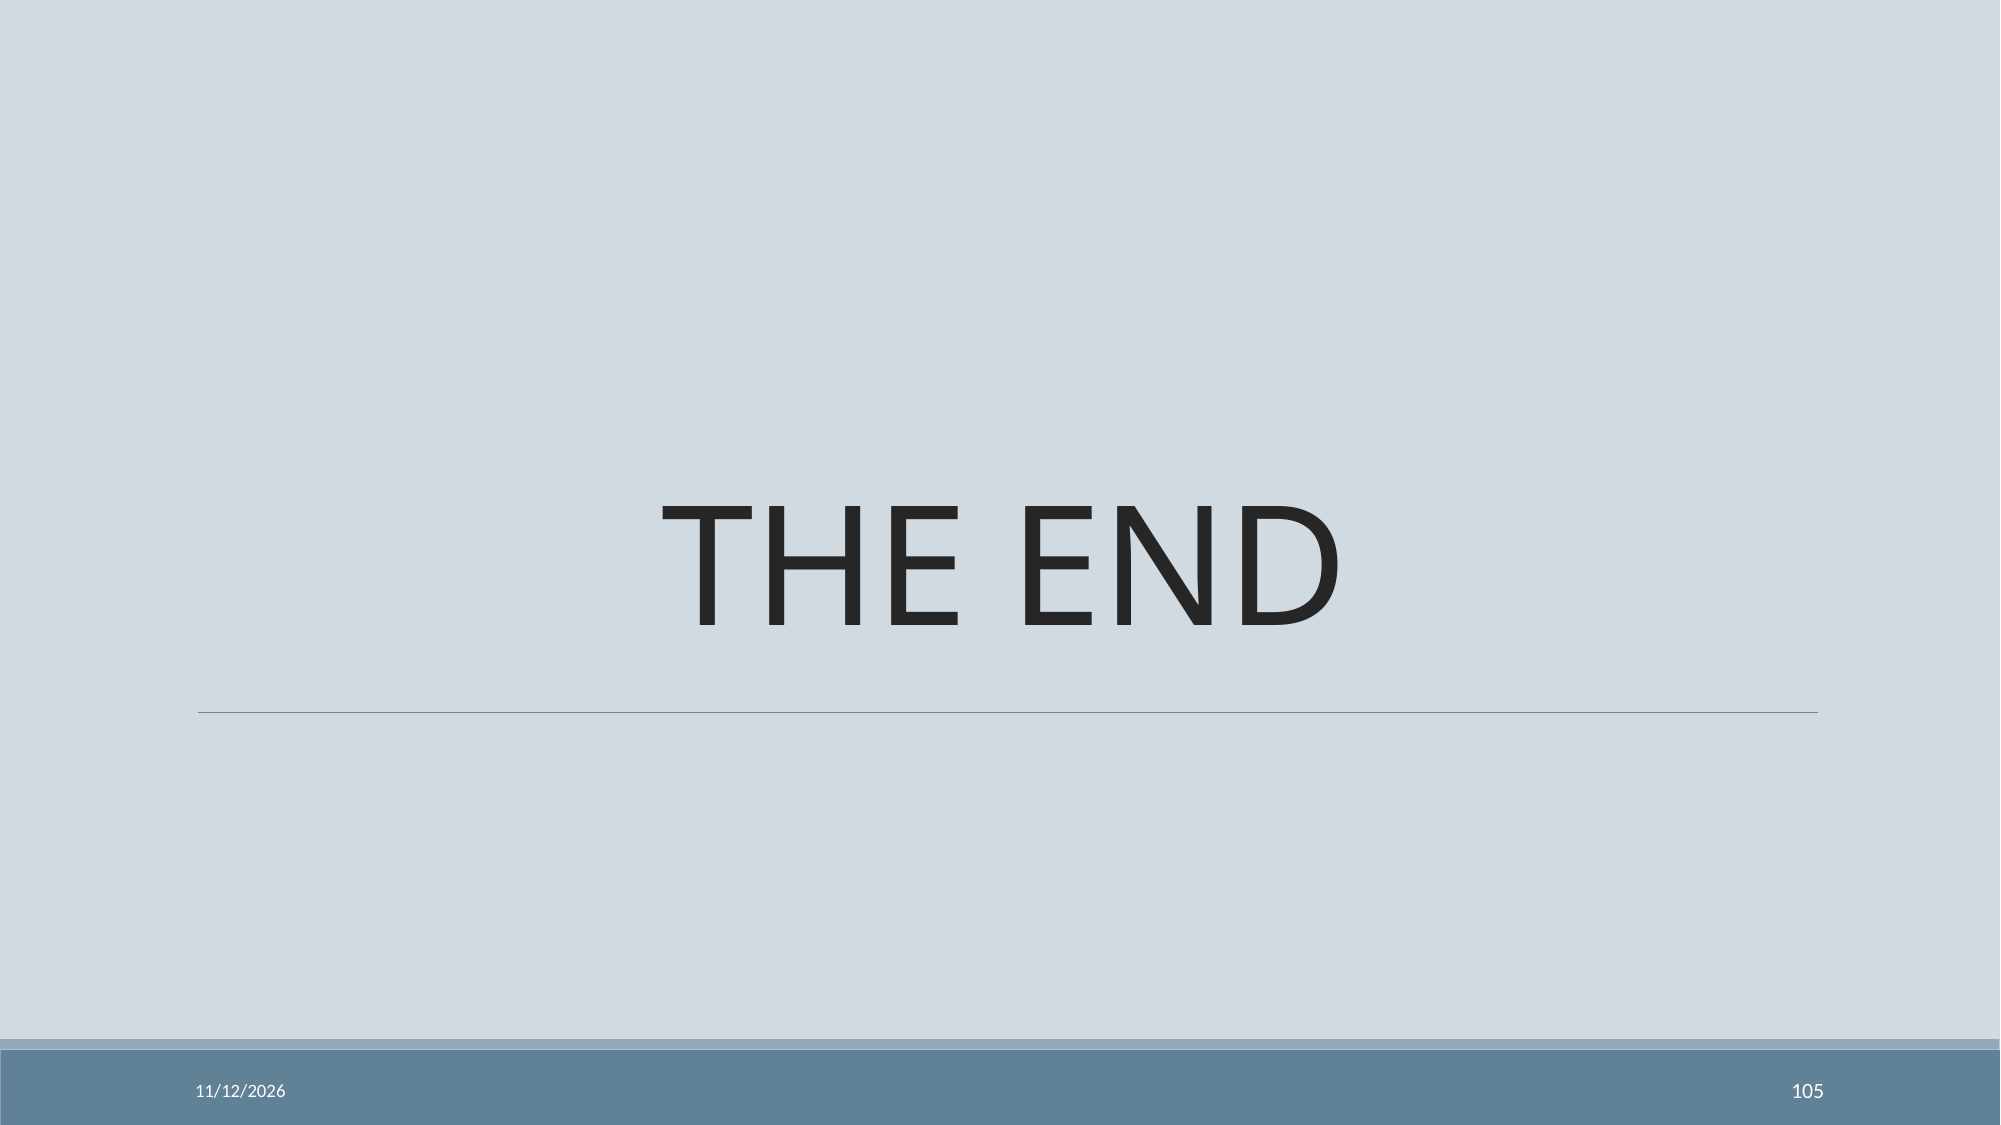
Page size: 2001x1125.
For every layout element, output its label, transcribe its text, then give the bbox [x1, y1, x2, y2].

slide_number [180, 1059, 586, 1120]
title THE END [180, 124, 1830, 1026]
slide_number 105 [1624, 1059, 1840, 1120]
